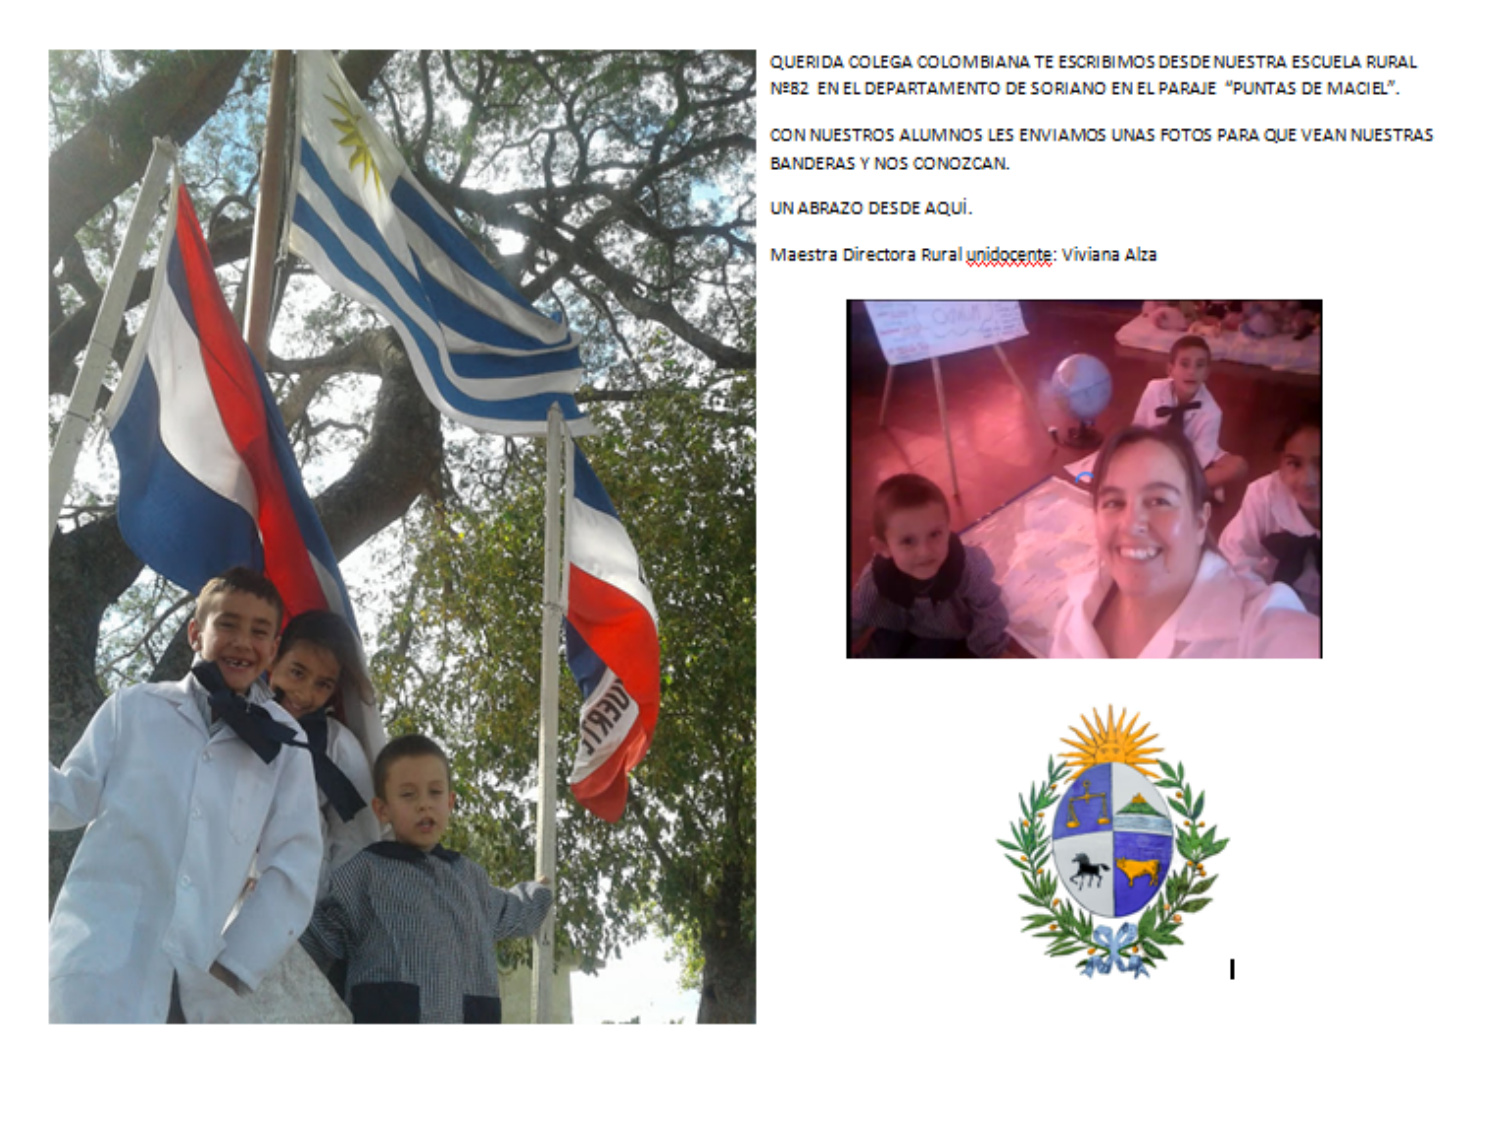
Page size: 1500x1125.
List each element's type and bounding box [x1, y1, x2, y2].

picture [40, 30, 1449, 1059]
